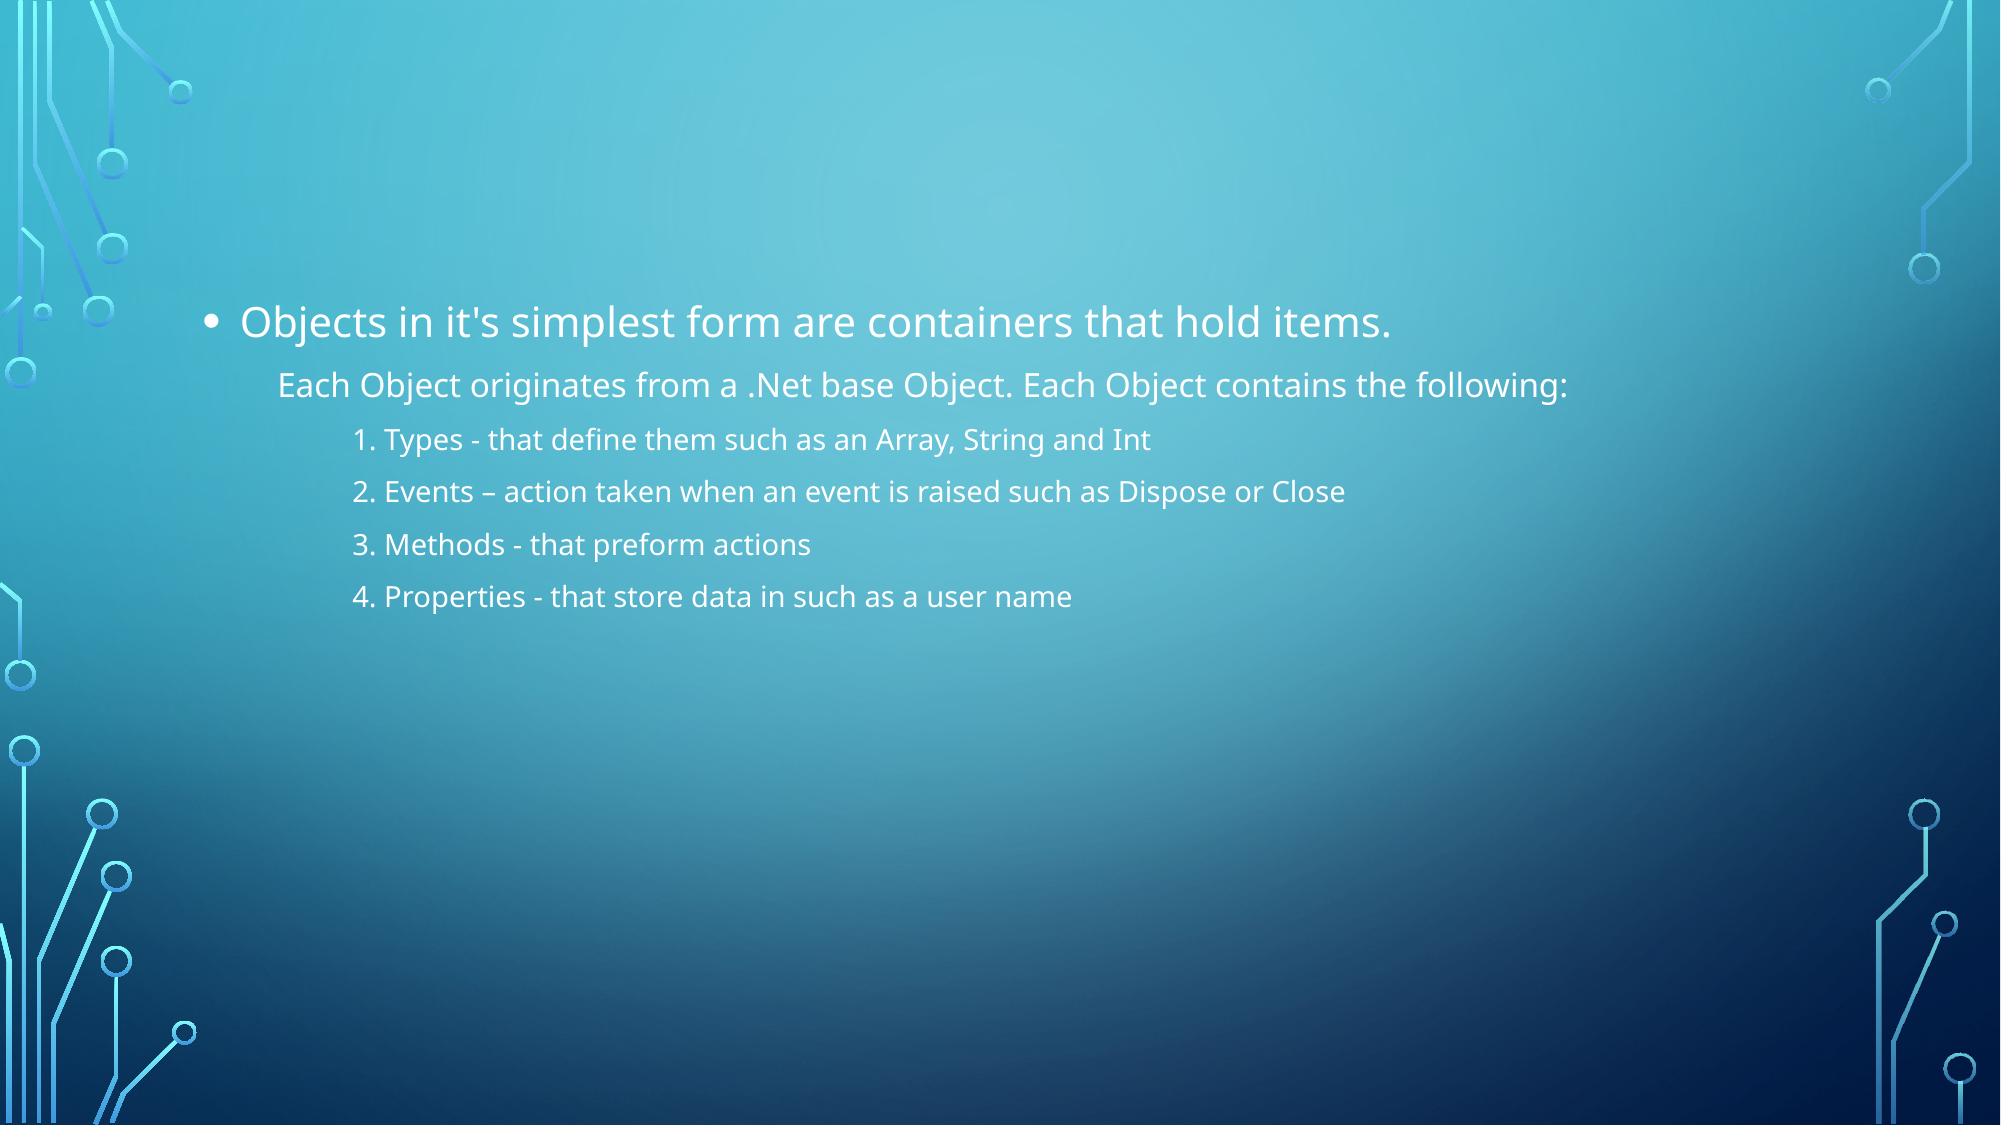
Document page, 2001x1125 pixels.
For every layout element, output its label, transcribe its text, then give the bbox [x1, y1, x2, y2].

list Objects in it's simplest form are containers that hold items. Each Object originates from a .Net base Object. Each Object contains the following: 1. Types - that define them such as an Array, String and Int 2. Events – action taken when an event is raised such as Dispose or Close 3. Methods - that preform actions 4. Properties - that store data in such as a user name [187, 277, 1813, 1080]
